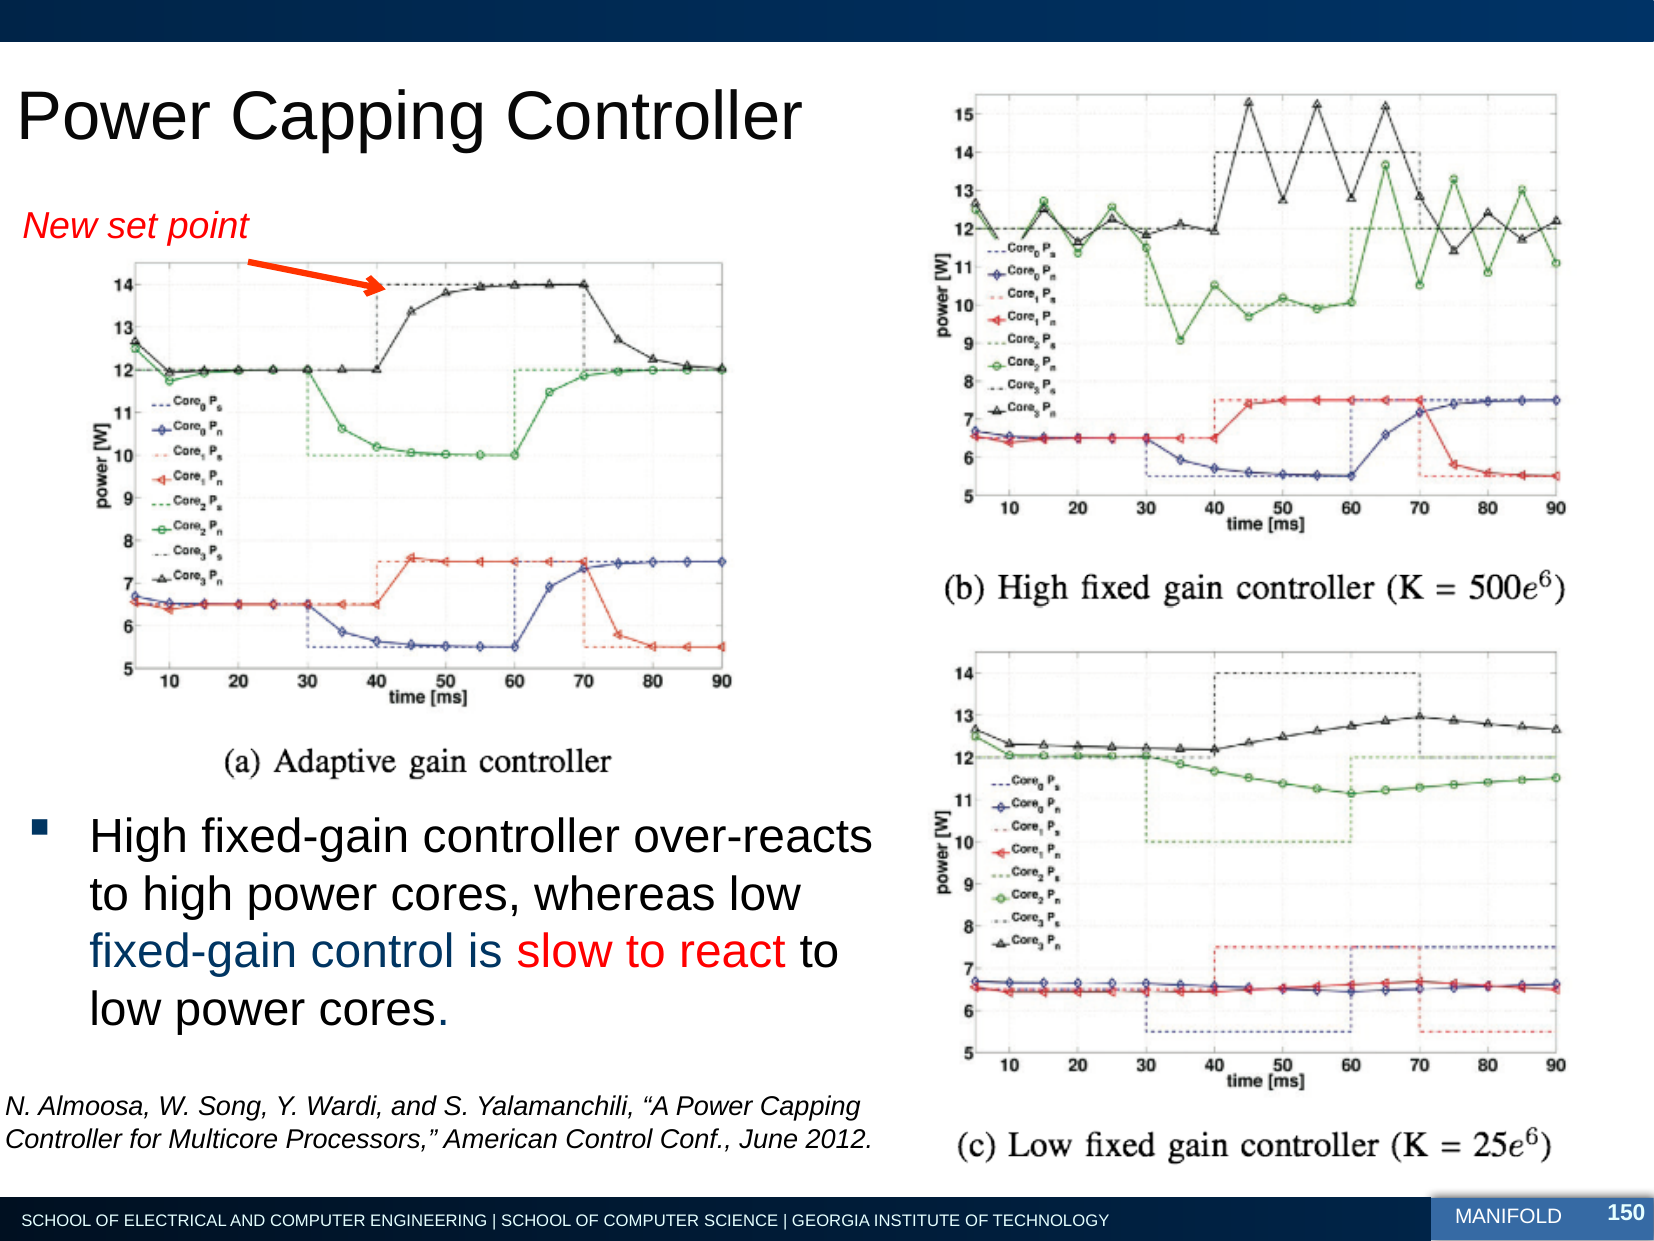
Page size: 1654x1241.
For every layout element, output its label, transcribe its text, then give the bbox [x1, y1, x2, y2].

title Power Capping Controller [0, 57, 1307, 166]
text_box New set point [5, 192, 277, 255]
text_box High fixed-gain controller over-reacts to high power cores, whereas low fixed-gain control is slow to react to low power cores. [27, 788, 910, 1048]
slide_number 150 [1580, 1191, 1646, 1231]
picture [85, 254, 735, 786]
picture [924, 82, 1585, 1177]
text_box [247, 261, 387, 290]
text_box N. Almoosa, W. Song, Y. Wardi, and S. Yalamanchili, “A Power Capping Controller for Multicore Processors,” American Control Conf., June 2012. [0, 1088, 919, 1158]
